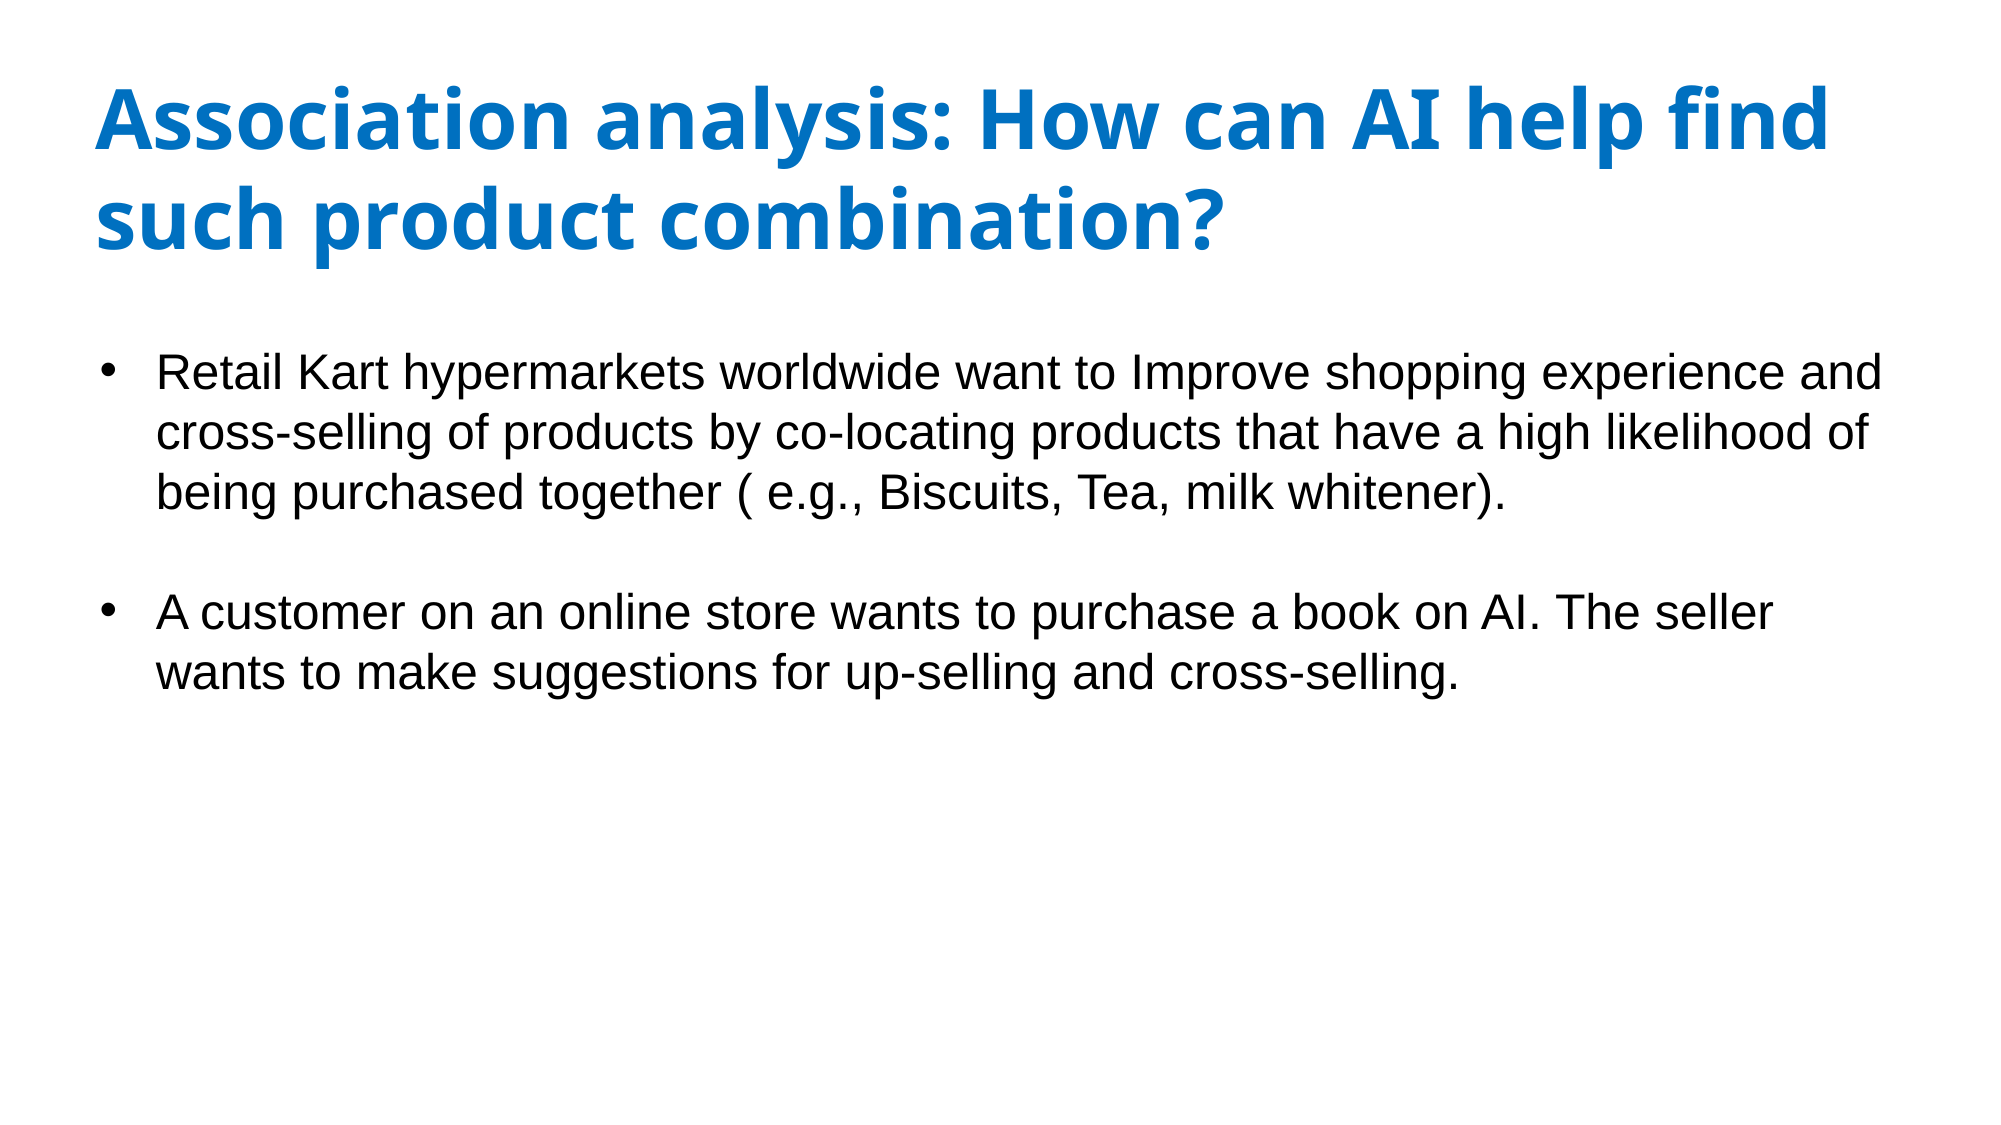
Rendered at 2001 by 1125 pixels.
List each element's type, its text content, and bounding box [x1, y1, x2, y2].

text_box Association analysis: How can AI help find such product combination? [80, 58, 2000, 274]
text_box Retail Kart hypermarkets worldwide want to Improve shopping experience and cross-selling of products by co-locating products that have a high likelihood of being purchased together ( e.g., Biscuits, Tea, milk whitener). A customer on an online store wants to purchase a book on AI. The seller wants to make suggestions for up-selling and cross-selling. [84, 331, 1916, 827]
